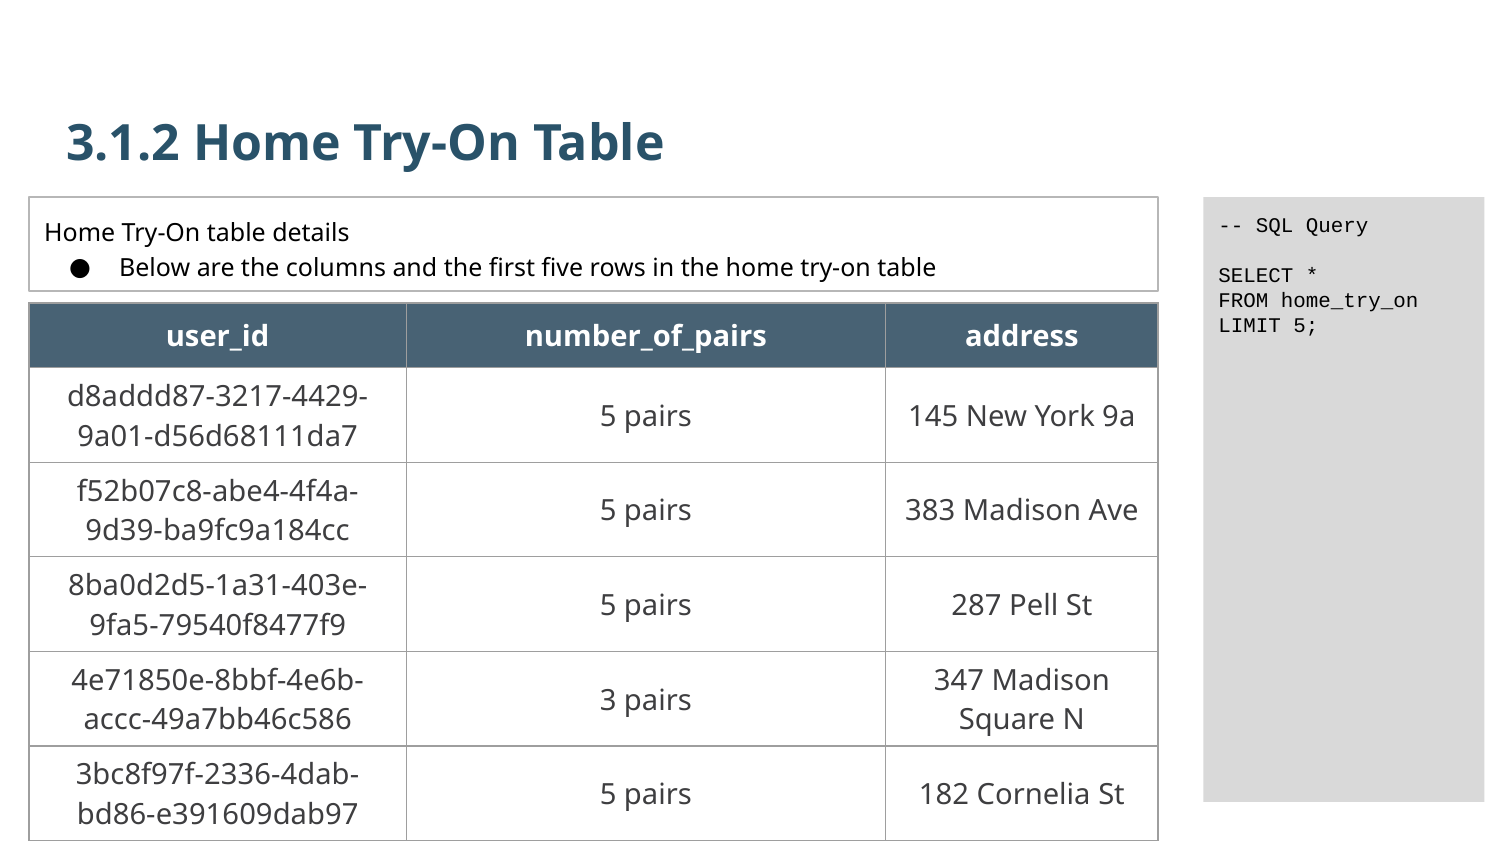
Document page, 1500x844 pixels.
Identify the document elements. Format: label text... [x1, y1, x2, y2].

text_box -- SQL Query SELECT * FROM home_try_on LIMIT 5; [1203, 197, 1485, 802]
text_box Home Try-On table details Below are the columns and the first five rows in the home try-on table [29, 197, 1159, 292]
table_cell 5 pairs [407, 747, 885, 840]
table_cell 4e71850e-8bbf-4e6b-accc-49a7bb46c586 [30, 652, 406, 745]
table_header address [886, 304, 1157, 367]
table_header user_id [30, 304, 406, 367]
table_cell d8addd87-3217-4429-9a01-d56d68111da7 [30, 368, 406, 462]
text_box 3.1.2 Home Try-On Table [51, 48, 1449, 186]
table_cell 347 Madison Square N [886, 652, 1157, 745]
table_cell f52b07c8-abe4-4f4a-9d39-ba9fc9a184cc [30, 463, 406, 556]
table_cell 5 pairs [407, 368, 885, 462]
table_cell 145 New York 9a [886, 368, 1157, 462]
table_cell 182 Cornelia St [886, 747, 1157, 840]
table_cell 8ba0d2d5-1a31-403e-9fa5-79540f8477f9 [30, 557, 406, 651]
table_cell 5 pairs [407, 557, 885, 651]
table_cell 5 pairs [407, 463, 885, 556]
table_cell 287 Pell St [886, 557, 1157, 651]
table_cell 383 Madison Ave [886, 463, 1157, 556]
table_cell 3bc8f97f-2336-4dab-bd86-e391609dab97 [30, 747, 406, 840]
table_cell 3 pairs [407, 652, 885, 745]
table_header number_of_pairs [407, 304, 885, 367]
